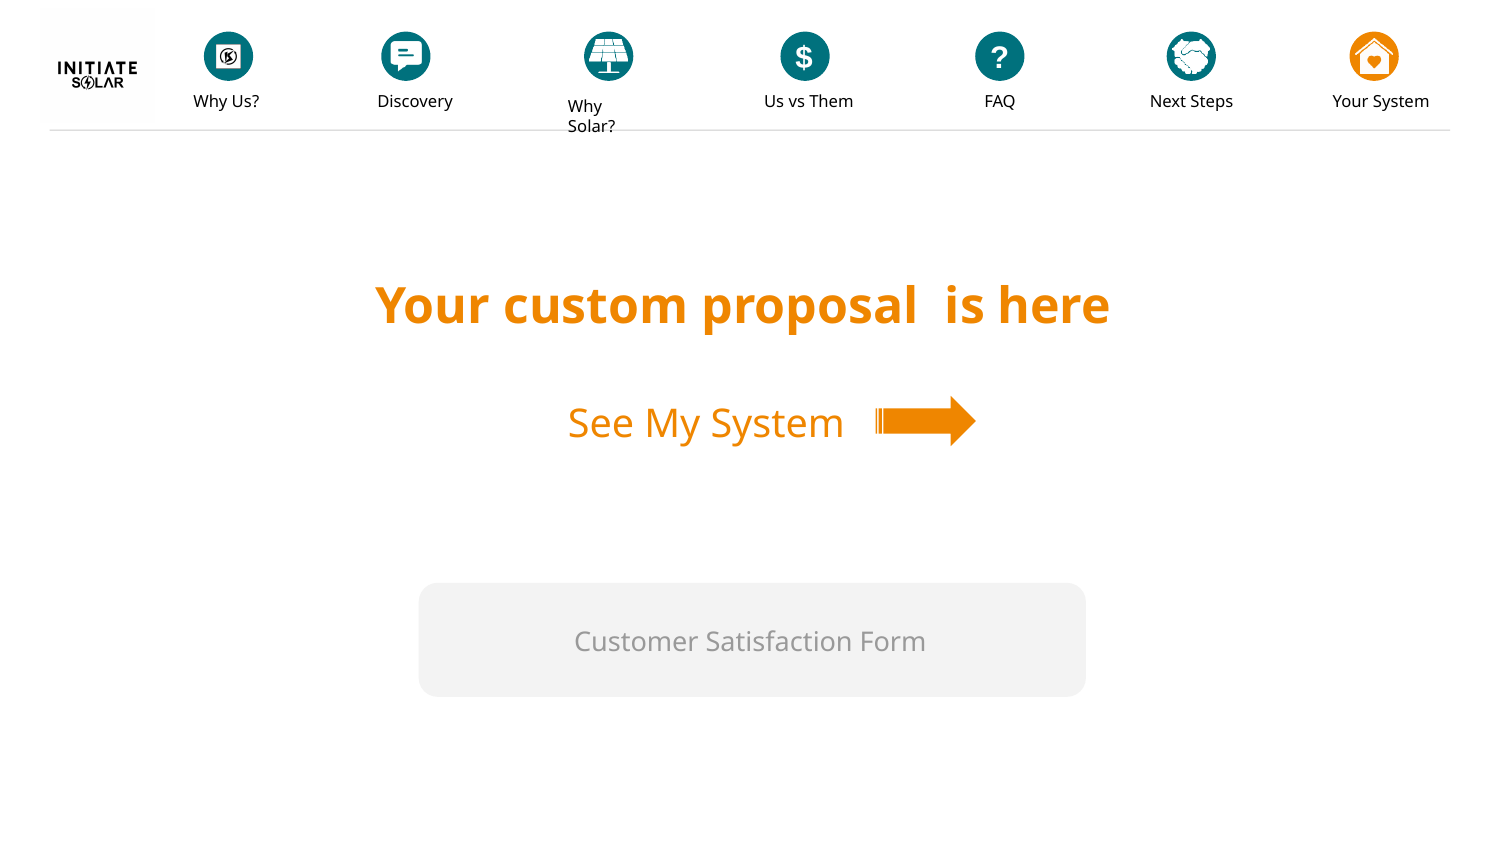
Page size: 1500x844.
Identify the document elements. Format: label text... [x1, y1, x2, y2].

text_box Why Us? [178, 80, 279, 121]
text_box Discovery [362, 80, 478, 121]
text_box $ [780, 22, 818, 80]
text_box [818, 35, 830, 78]
picture [40, 7, 156, 123]
title See My System [552, 289, 869, 461]
picture [216, 43, 241, 69]
picture [1355, 38, 1394, 75]
text_box ? [975, 22, 1013, 80]
picture [589, 39, 628, 73]
text_box Why Solar? [552, 80, 668, 151]
title Your custom proposal is here [255, 177, 1231, 349]
picture [386, 37, 425, 76]
text_box FAQ [969, 80, 1050, 121]
text_box Next Steps [1134, 80, 1250, 121]
text_box [203, 31, 254, 80]
text_box [875, 408, 882, 434]
picture [1172, 39, 1211, 74]
text_box [1360, 31, 1389, 36]
text_box [592, 31, 627, 39]
text_box Your System [1317, 80, 1455, 121]
text_box [418, 582, 1086, 697]
text_box Us vs Them [749, 80, 876, 121]
text_box [418, 364, 1086, 479]
text_box [1013, 35, 1025, 77]
text_box [883, 395, 976, 447]
title Customer Satisfaction Form [559, 500, 946, 672]
text_box [393, 31, 419, 35]
text_box [1175, 31, 1207, 37]
